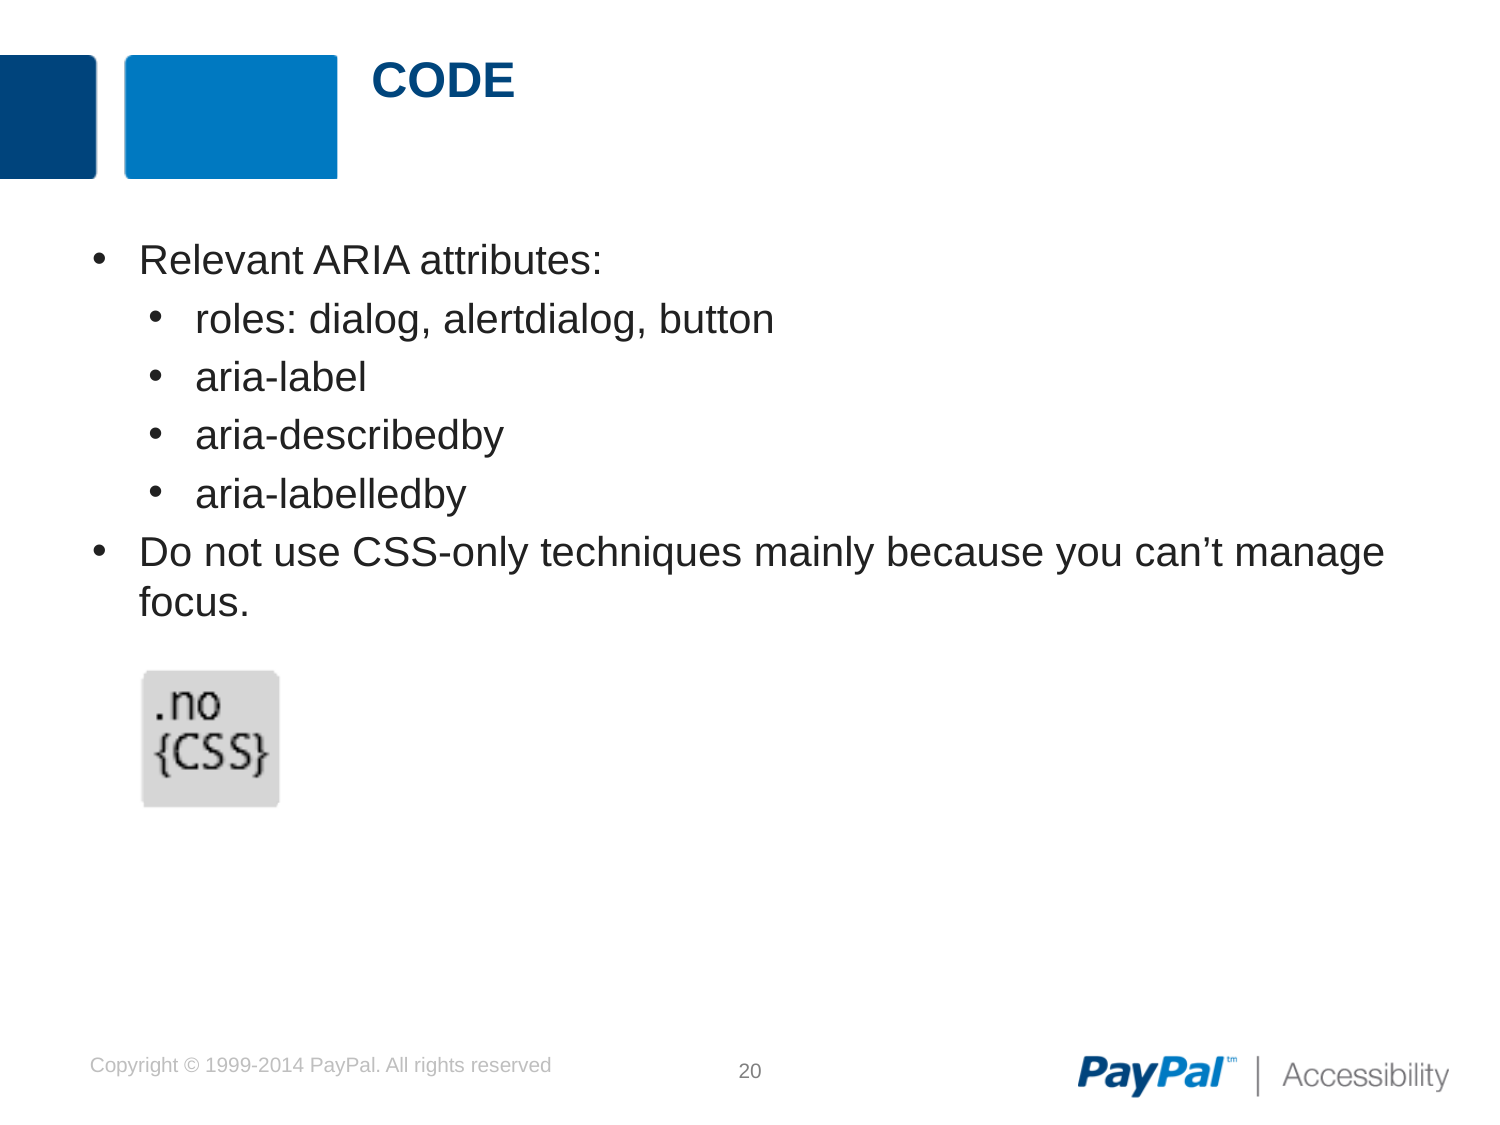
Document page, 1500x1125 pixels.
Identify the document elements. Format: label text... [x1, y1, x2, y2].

picture [1078, 1046, 1449, 1100]
title Code [356, 40, 1421, 117]
list Relevant ARIA attributes: roles: dialog, alertdialog, button aria-label aria-describedby aria-labelledby Do not use CSS-only techniques mainly because you can’t manage focus. [77, 225, 1435, 645]
picture [124, 649, 301, 826]
